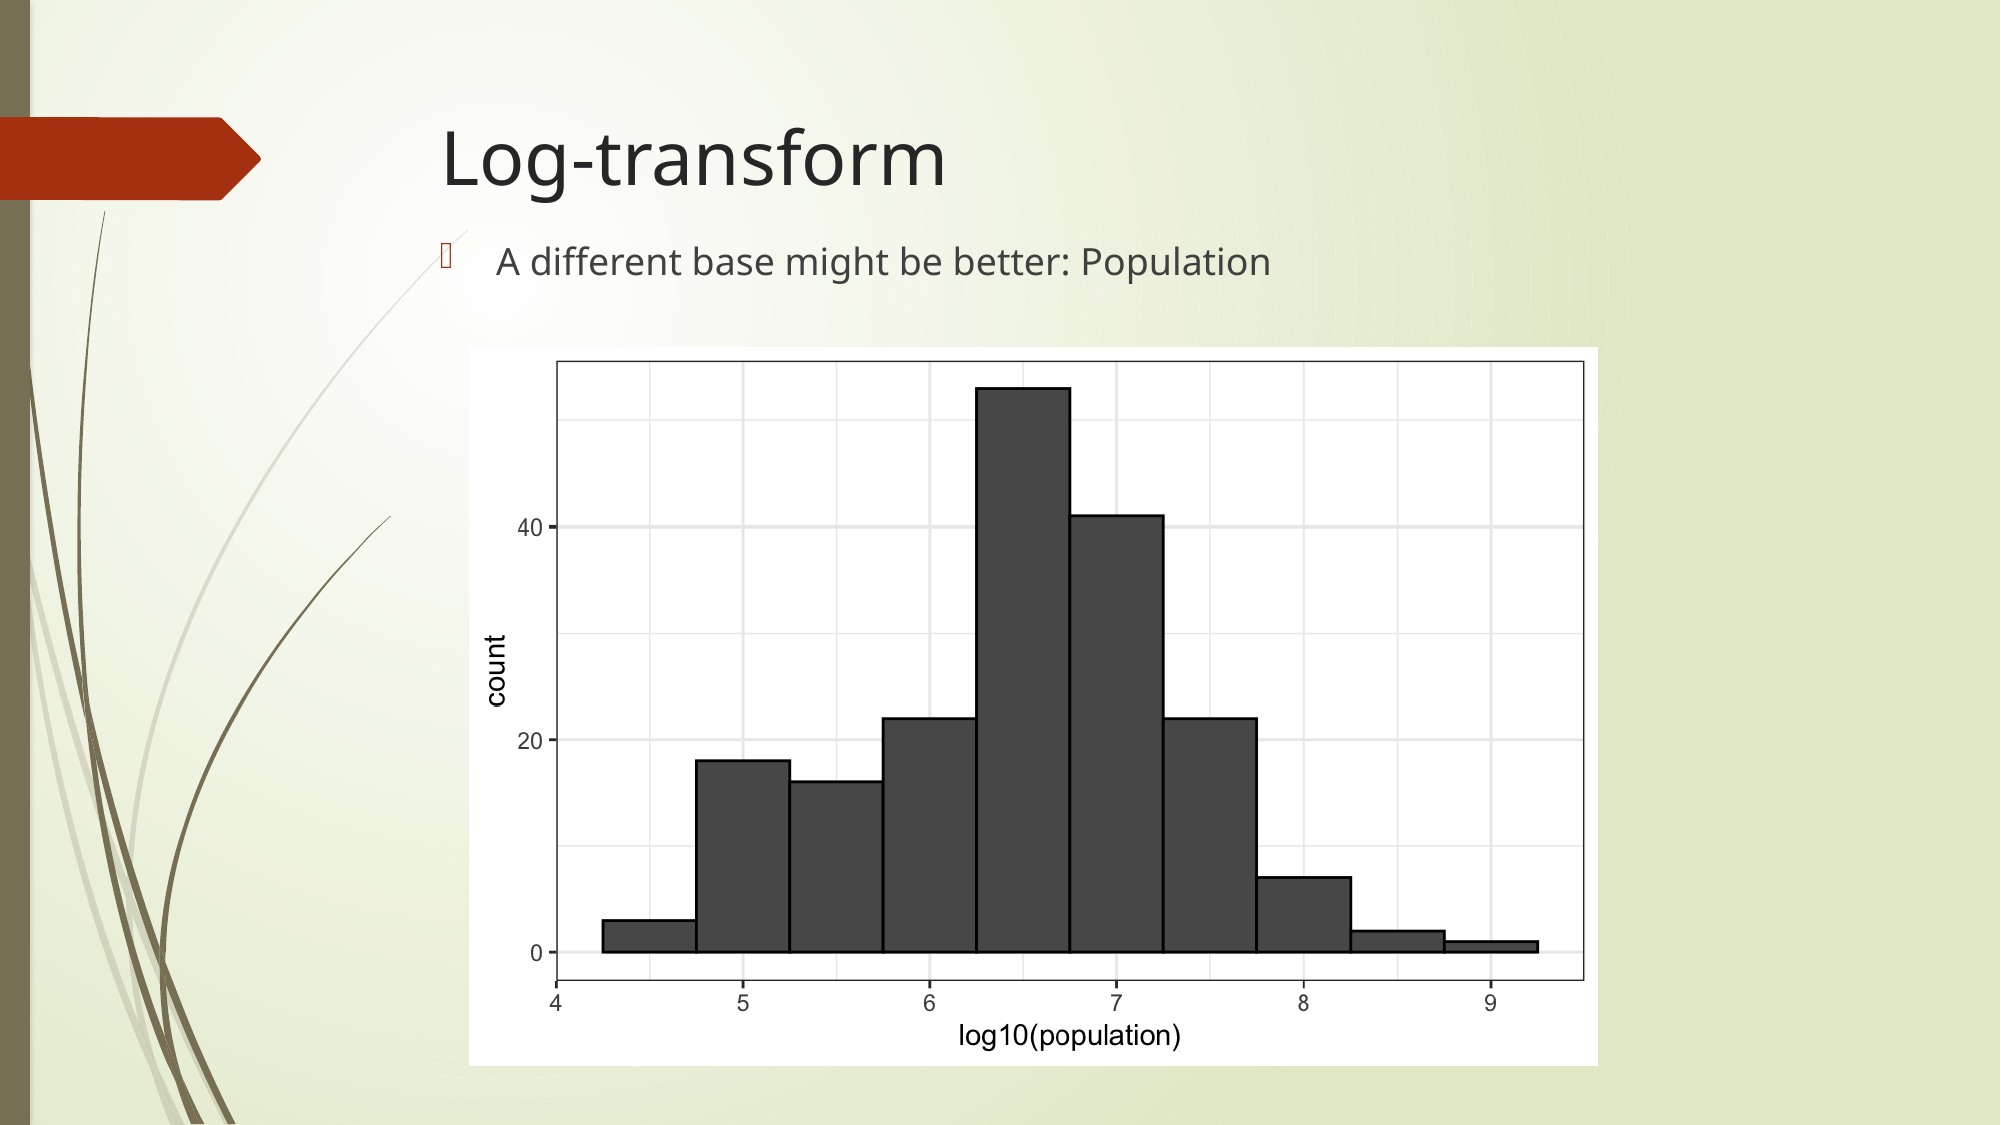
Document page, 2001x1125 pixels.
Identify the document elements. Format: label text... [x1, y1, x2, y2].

picture [469, 346, 1598, 1066]
title Log-transform [425, 102, 1888, 230]
list A different base might be better: Population [424, 230, 1888, 970]
